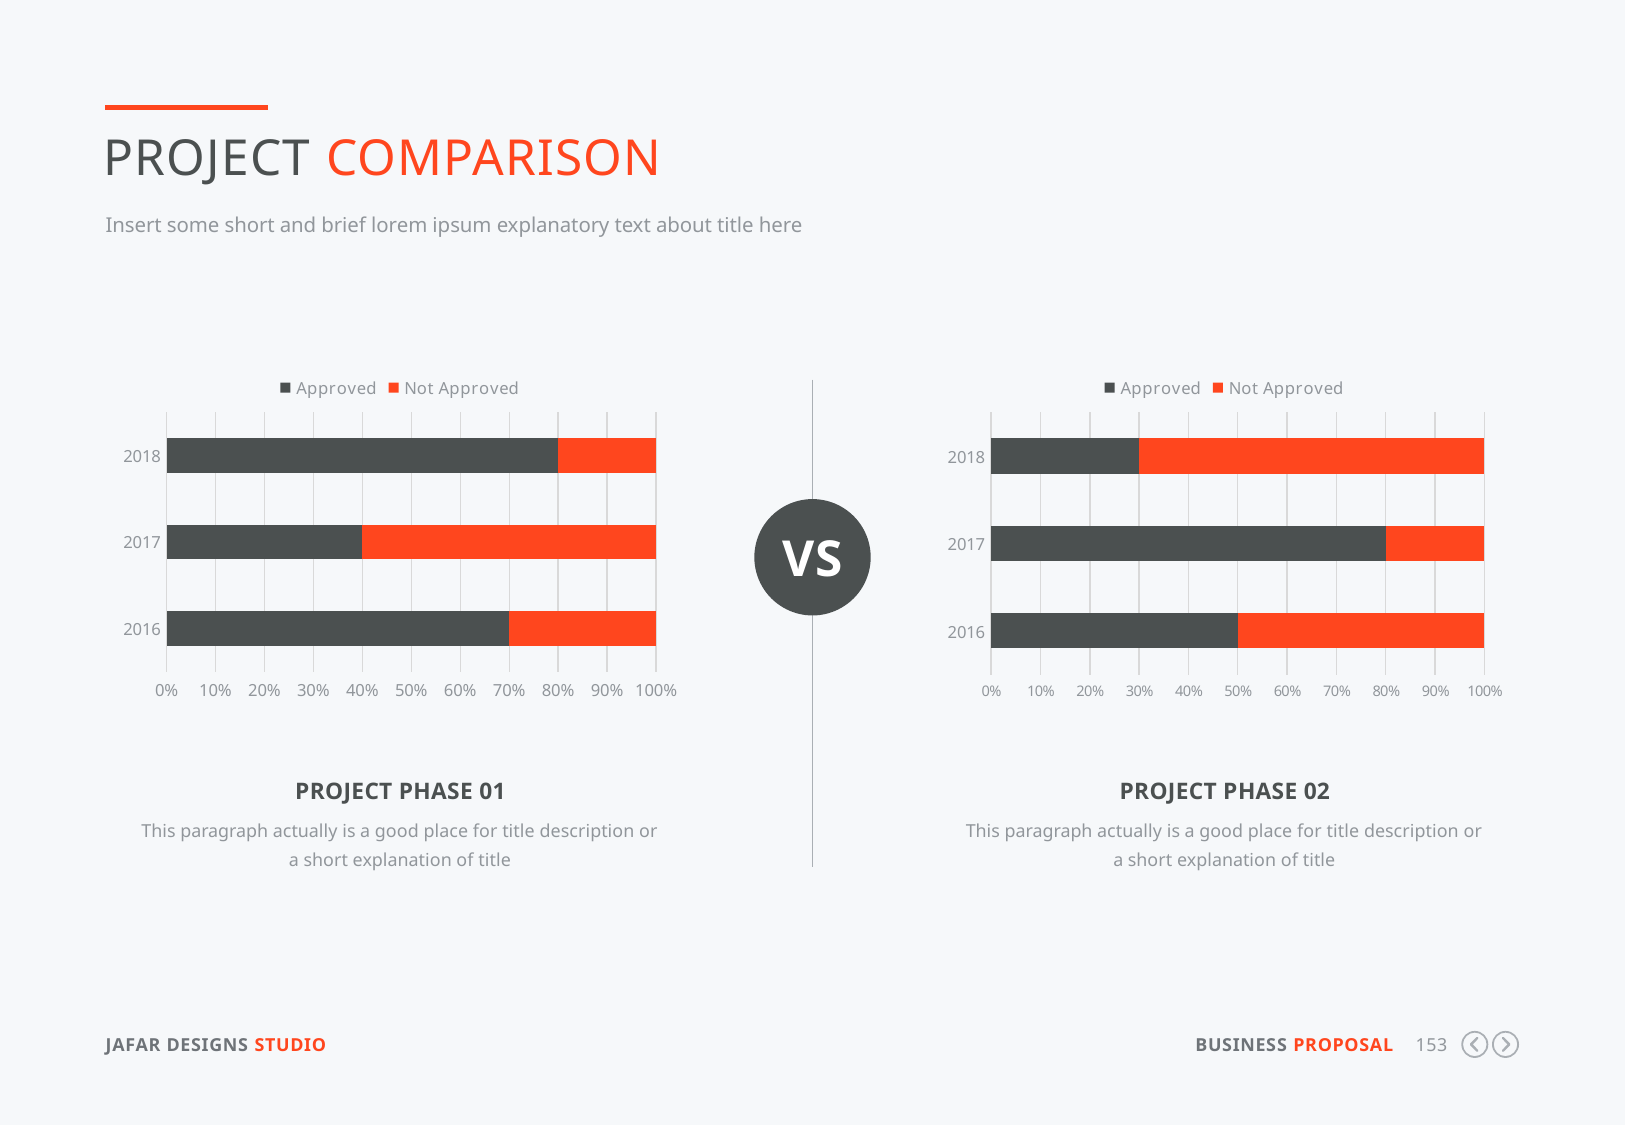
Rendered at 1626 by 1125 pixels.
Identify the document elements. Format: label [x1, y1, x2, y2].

chart [935, 359, 1514, 709]
text_box [753, 379, 872, 868]
text_box [962, 813, 1487, 870]
list [103, 125, 1518, 188]
text_box [138, 813, 663, 870]
text_box [962, 776, 1487, 804]
list [105, 209, 1519, 241]
text_box [138, 776, 663, 804]
chart [111, 359, 689, 709]
